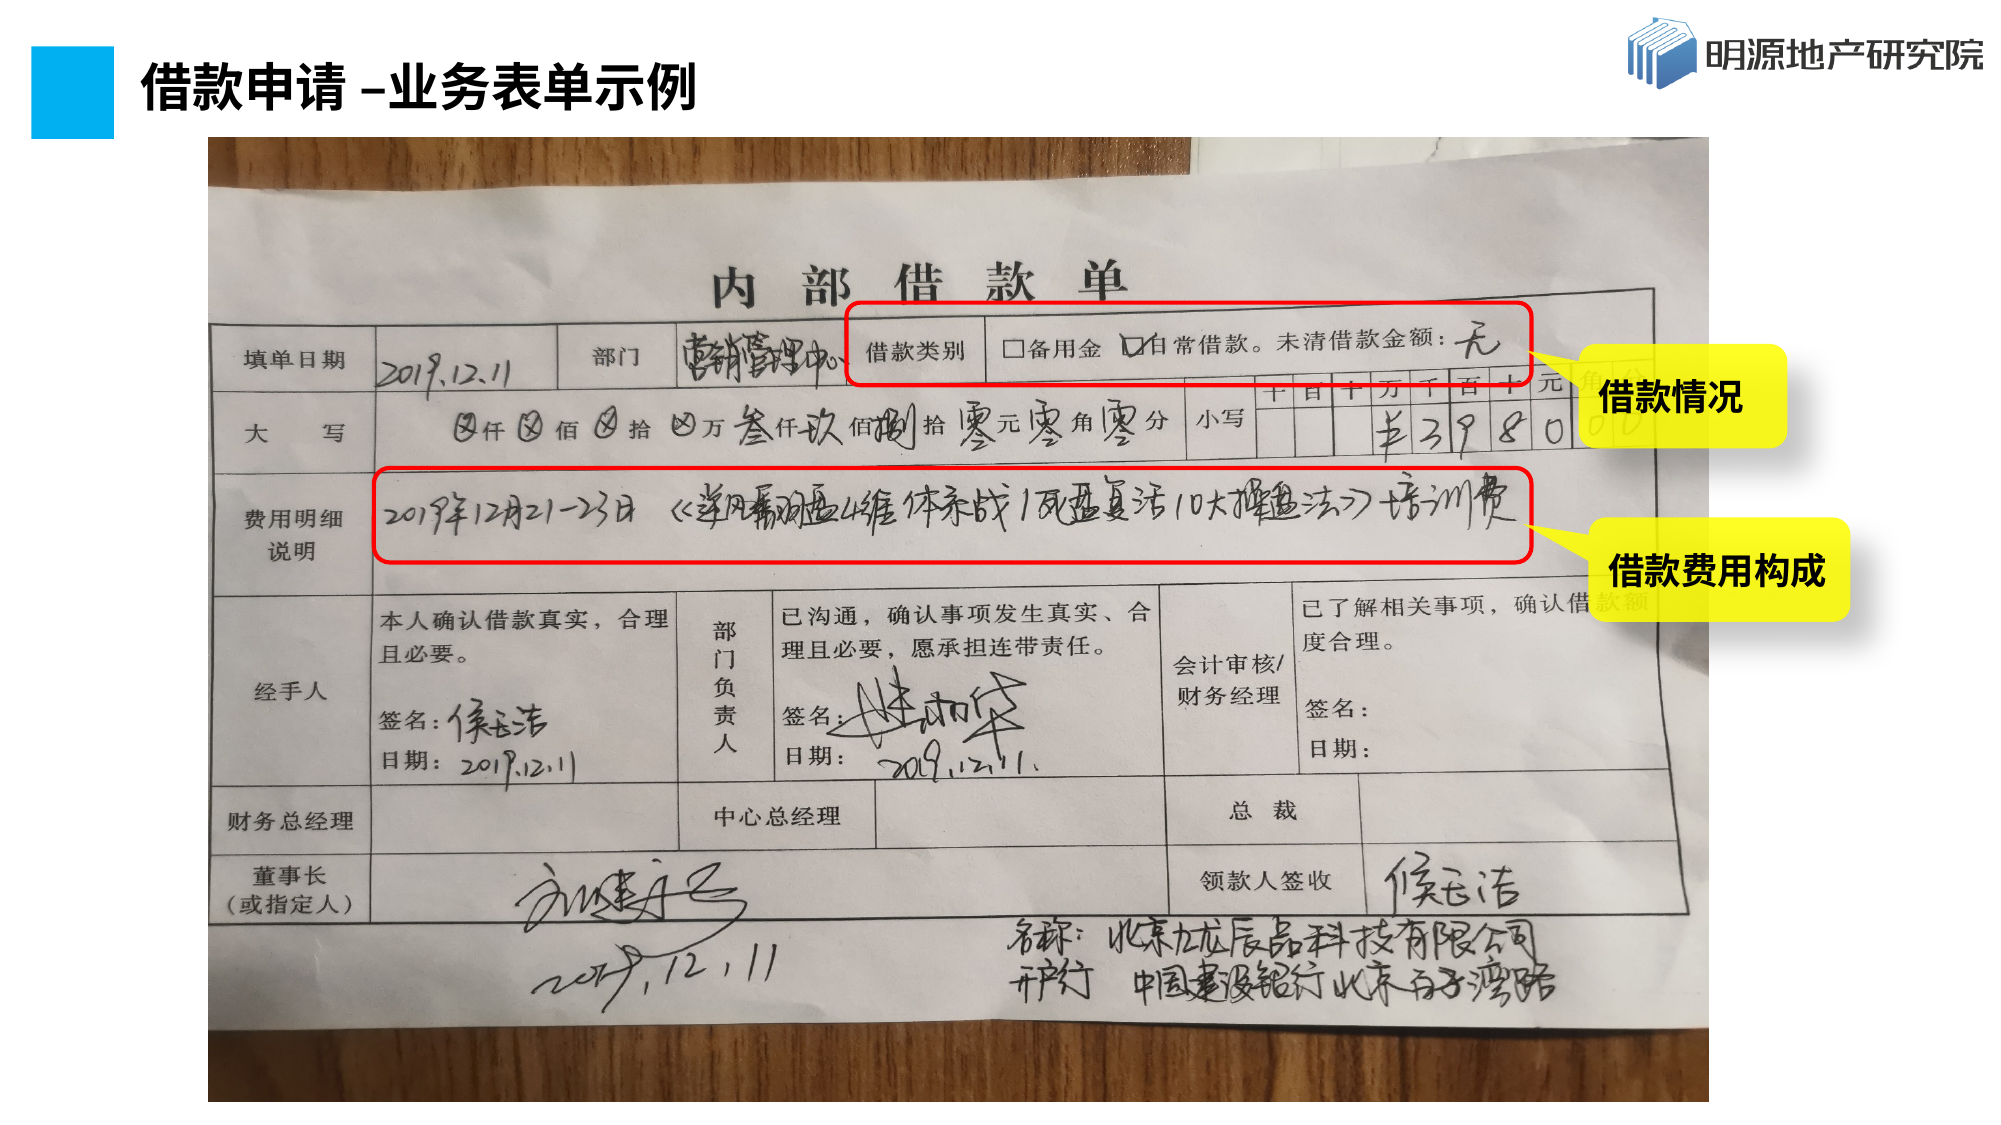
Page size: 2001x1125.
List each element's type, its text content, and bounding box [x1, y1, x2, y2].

text_box 借款情况 [1709, 343, 1788, 449]
text_box 借款费用构成 [1709, 517, 1851, 622]
title 借款申请 –业务表单示例 [125, 54, 1614, 126]
picture [1623, 13, 1988, 93]
picture [208, 137, 1709, 1102]
